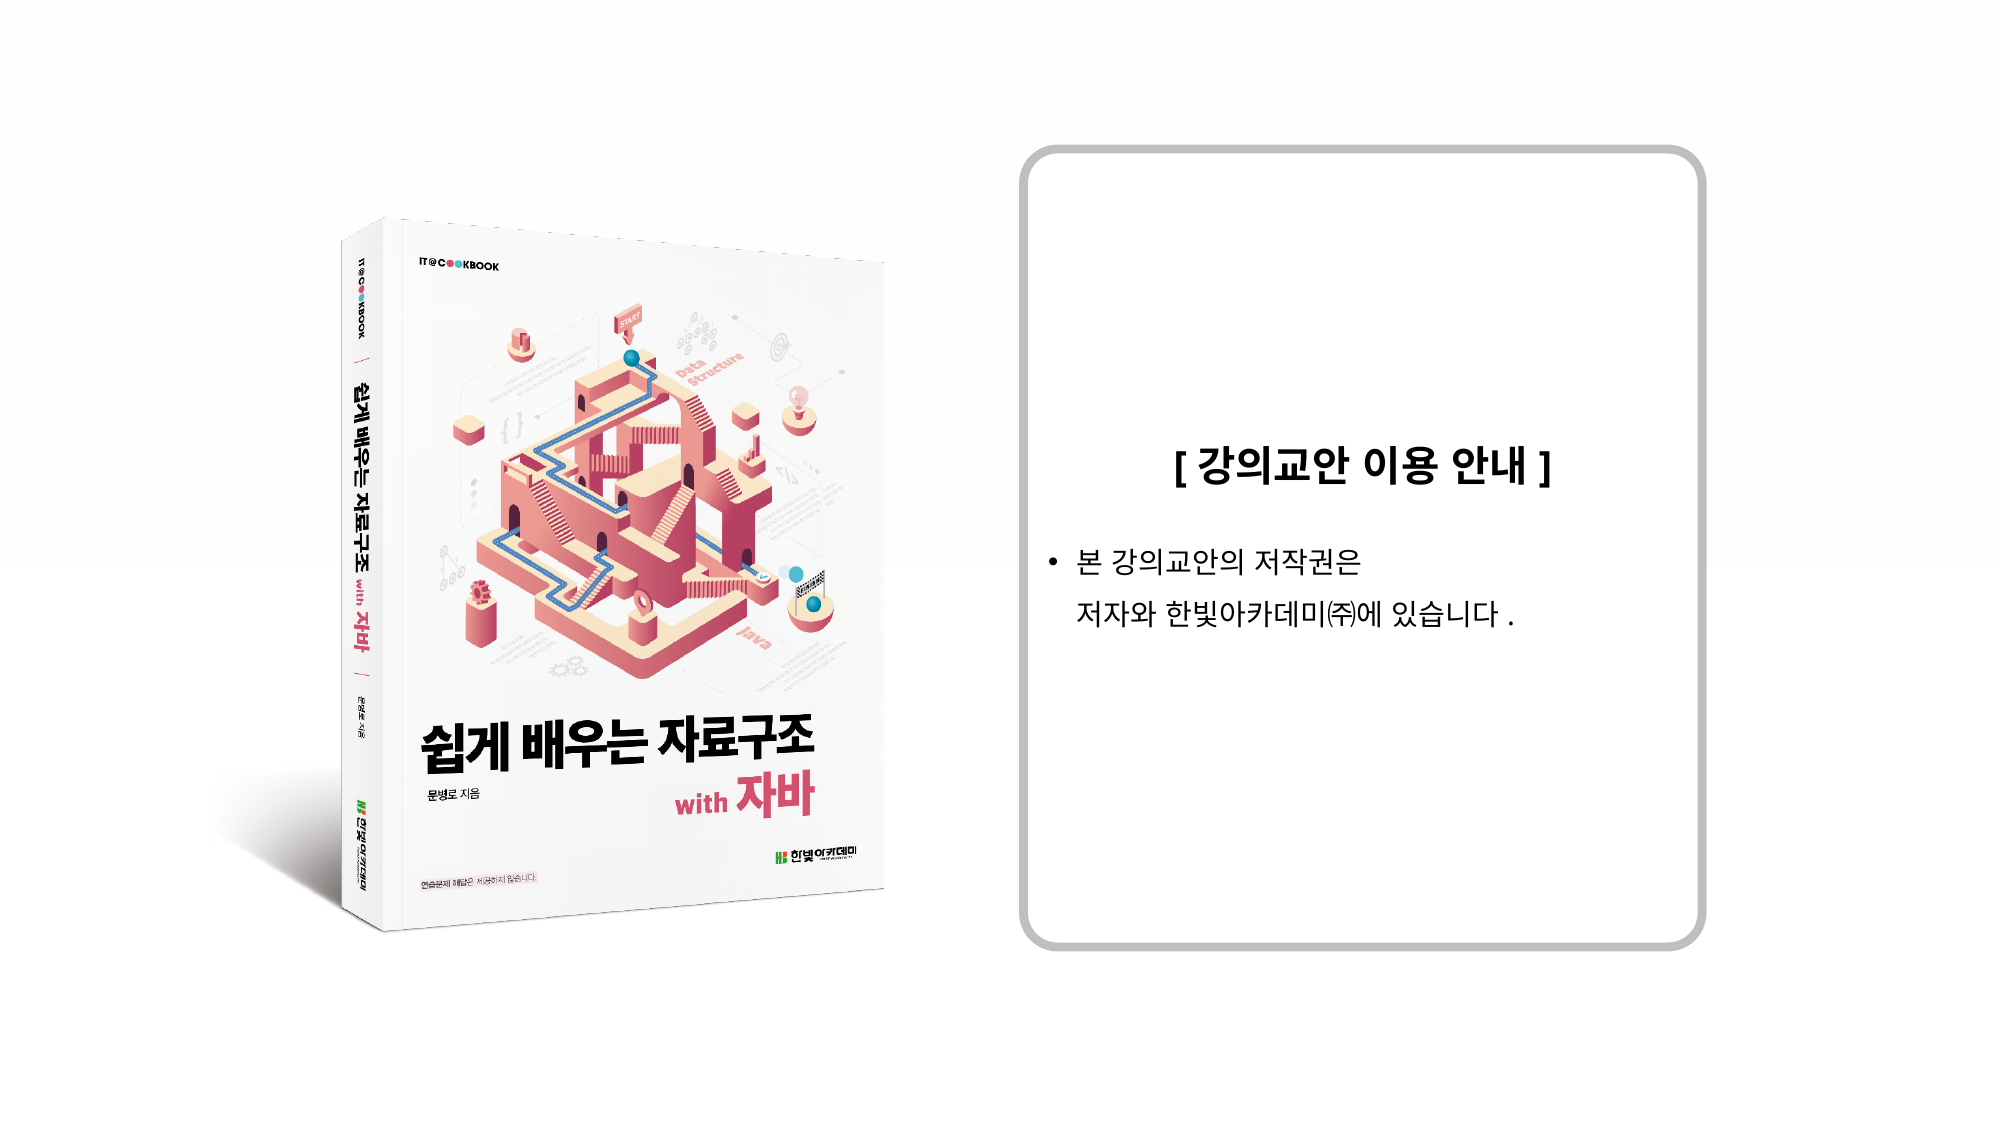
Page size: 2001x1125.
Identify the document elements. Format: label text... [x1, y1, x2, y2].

picture [161, 148, 972, 1000]
text_box [강의교안 이용 안내] 본 강의교안의 저작권은 저자와 한빛아카데미㈜에 있습니다. [1021, 146, 1705, 950]
